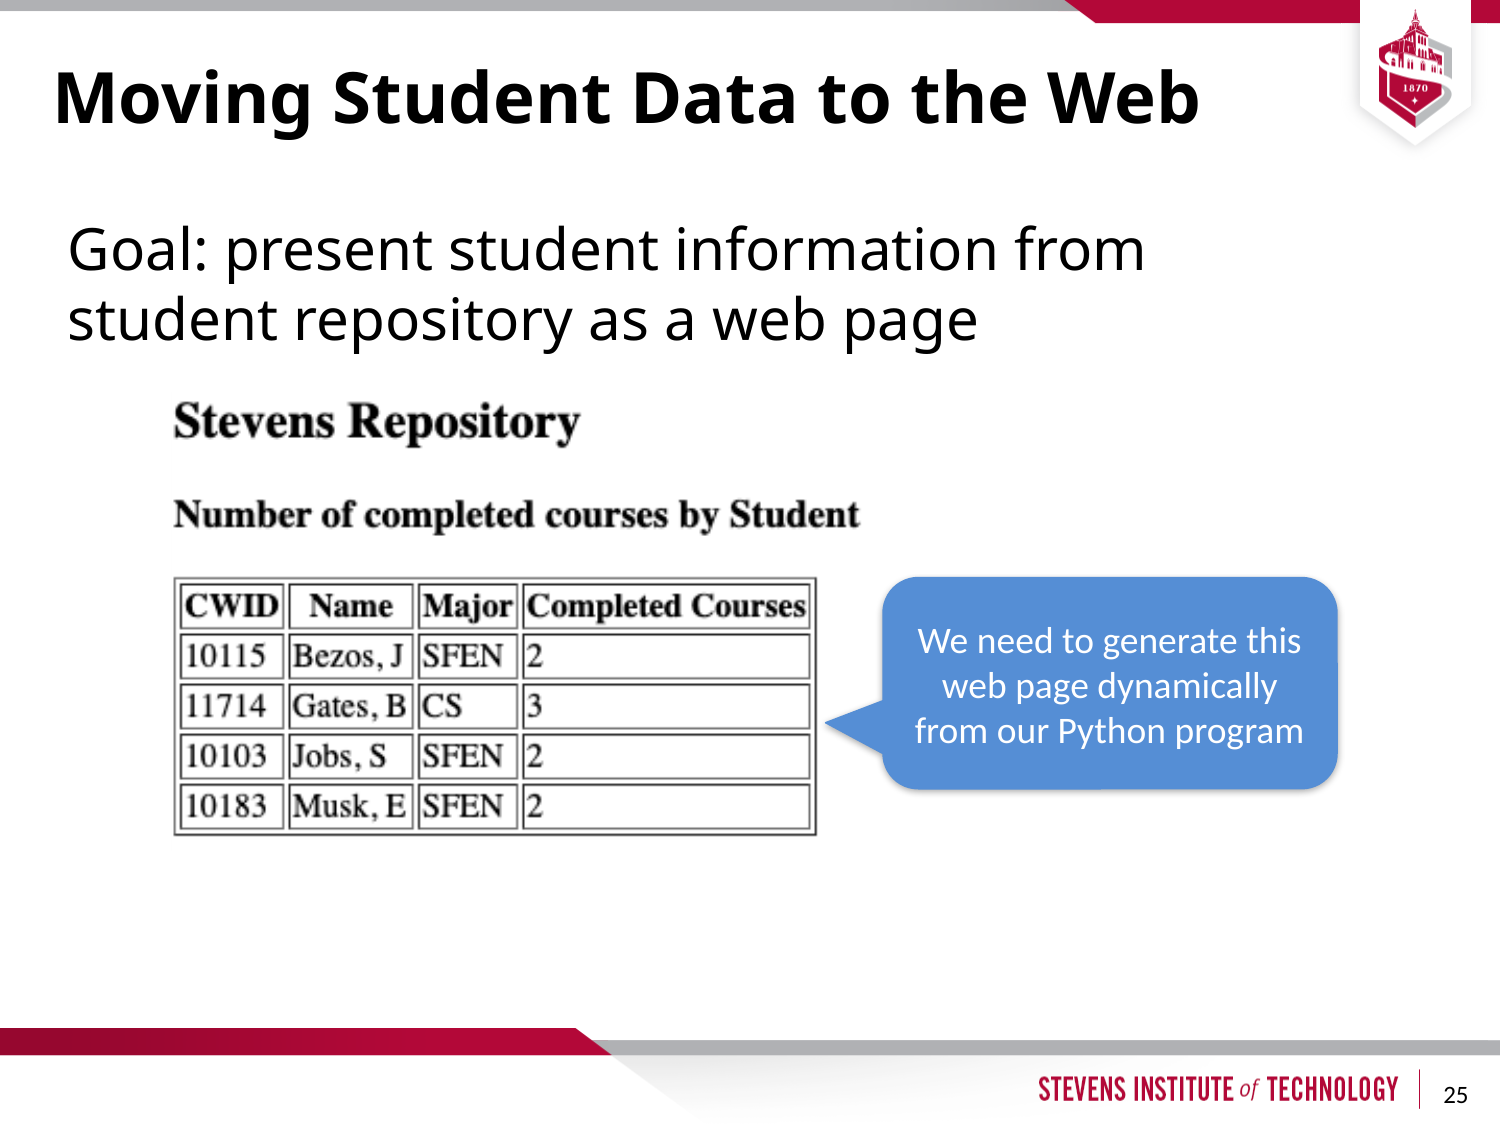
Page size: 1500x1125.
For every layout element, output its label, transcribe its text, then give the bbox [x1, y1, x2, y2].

text_box Goal: present student information from student repository as a web page [53, 204, 1318, 360]
title Moving Student Data to the Web [37, 45, 1338, 233]
picture [0, 1028, 1500, 1125]
picture [0, 0, 1500, 160]
slide_number 25 [1428, 1071, 1490, 1108]
text_box We need to generate this web page dynamically from our Python program [885, 576, 1338, 790]
picture [170, 391, 880, 851]
